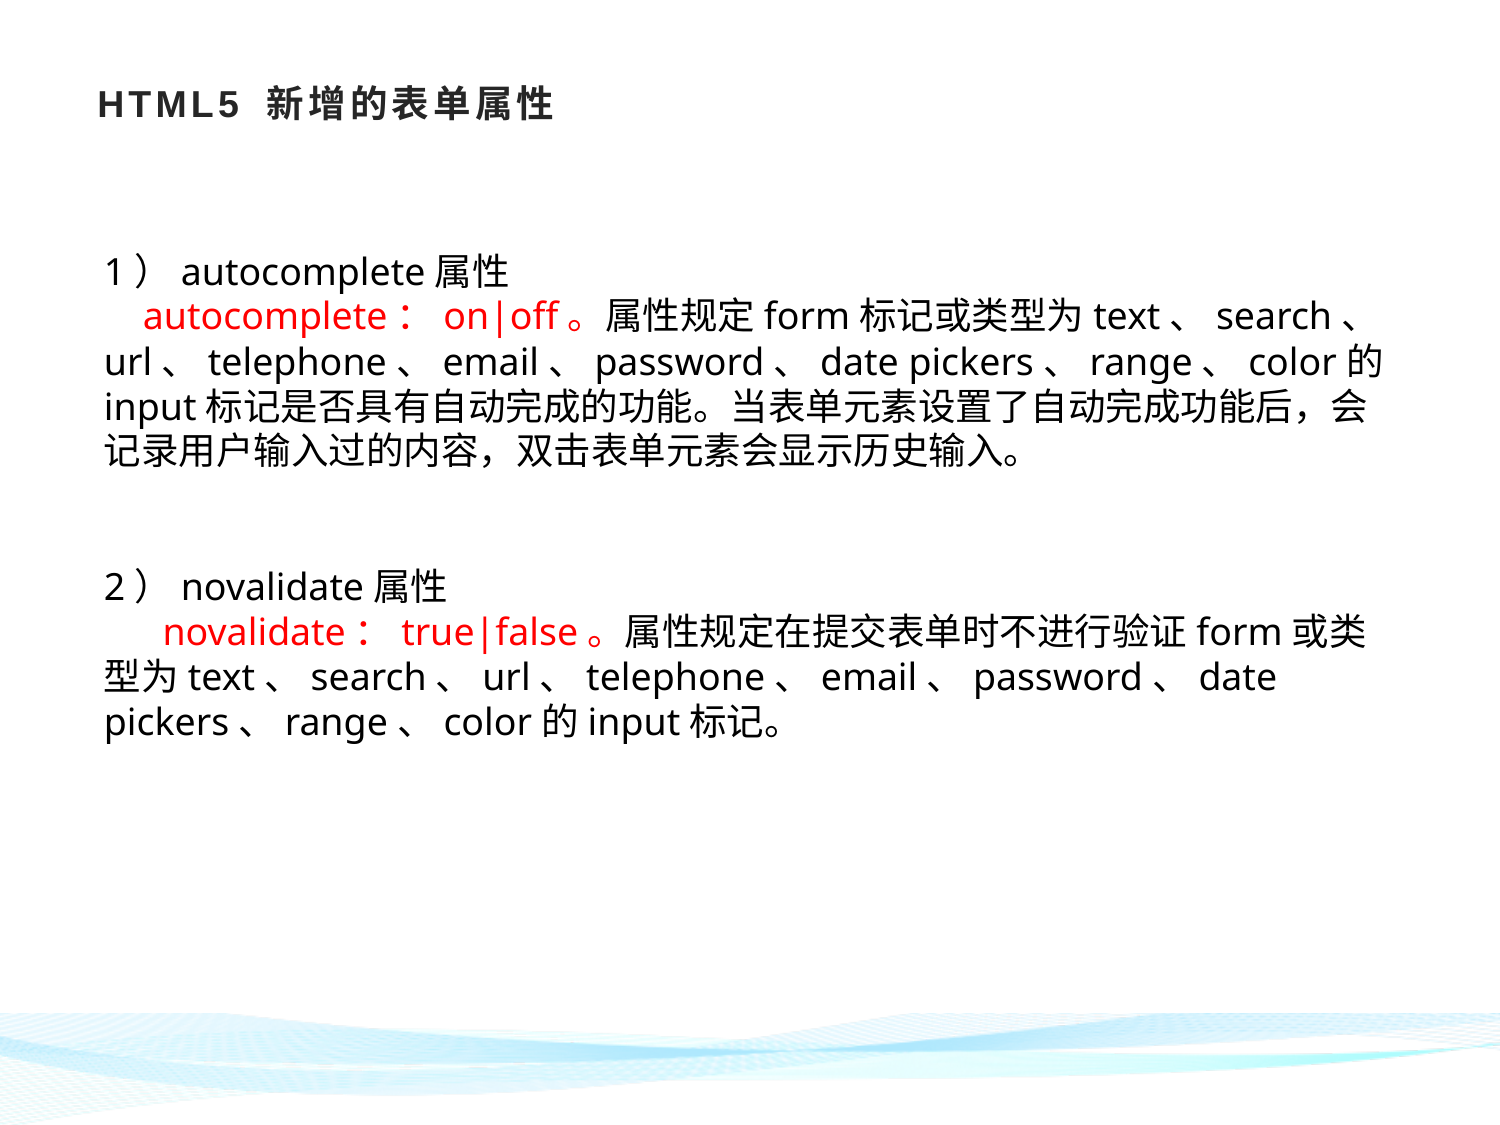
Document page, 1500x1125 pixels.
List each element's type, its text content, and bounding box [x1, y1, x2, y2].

picture [0, 1013, 1500, 1125]
title HTML5 新增的表单属性 [82, 72, 1418, 146]
text_box 1）autocomplete属性 autocomplete：on|off。属性规定form标记或类型为text、search、url、telephone、email、password、date pickers、range、color的input标记是否具有自动完成的功能。当表单元素设置了自动完成功能后，会记录用户输入过的内容，双击表单元素会显示历史输入。 2）novalidate属性 novalidate：true|false。属性规定在提交表单时不进行验证form或类型为text、search、url、telephone、email、password、date pickers、range、color的input标记。 [88, 239, 1412, 750]
